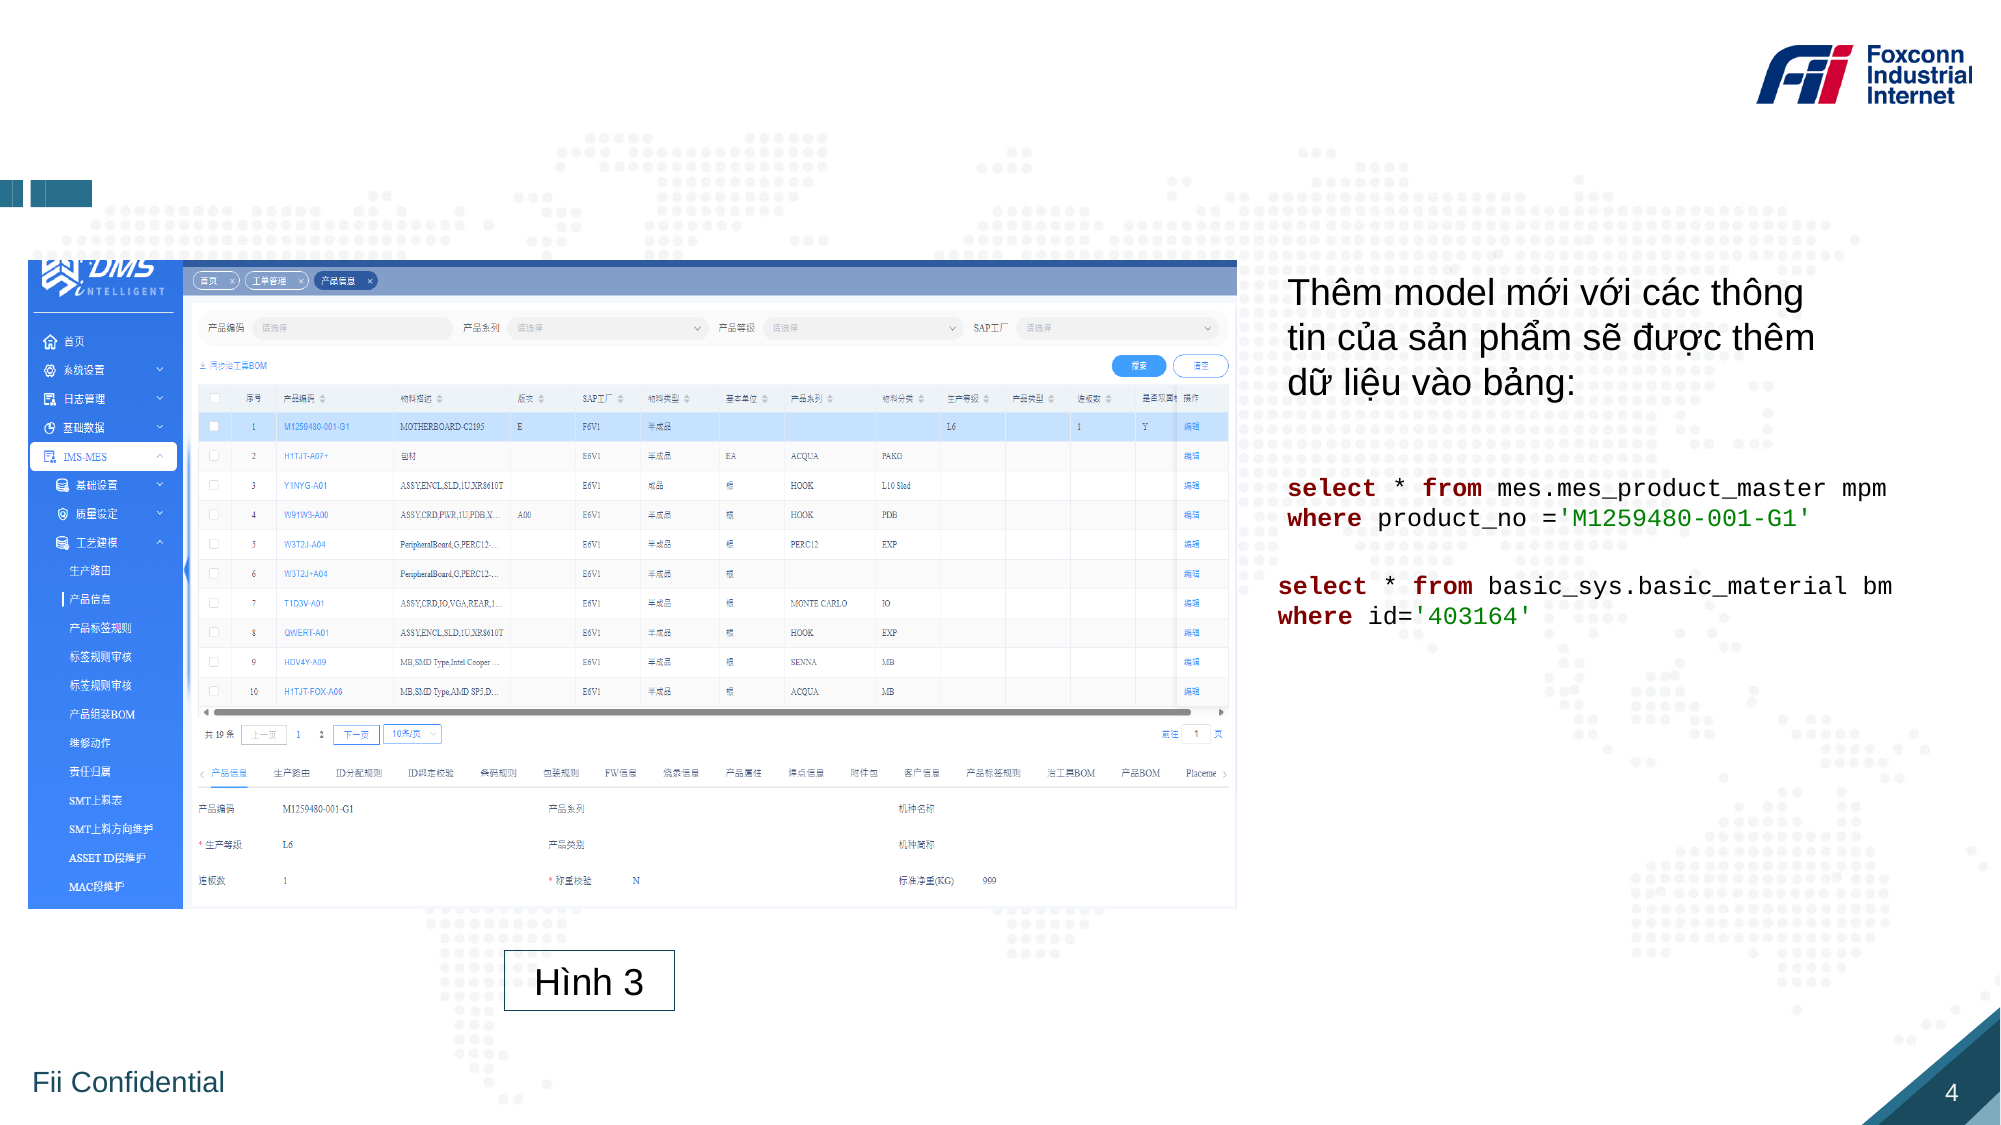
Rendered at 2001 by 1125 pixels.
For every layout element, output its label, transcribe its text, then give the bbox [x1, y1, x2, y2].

text_box Thêm model mới với các thông tin của sản phẩm sẽ được thêm dữ liệu vào bảng: [1272, 260, 1838, 411]
text_box select * from basic_sys.basic_material bm where id='403164' [1263, 562, 2000, 638]
picture [0, 0, 2000, 1125]
text_box select * from mes.mes_product_master mpm where product_no ='M1259480-001-G1' [1272, 464, 2000, 539]
text_box Hình 3 [504, 950, 675, 1011]
